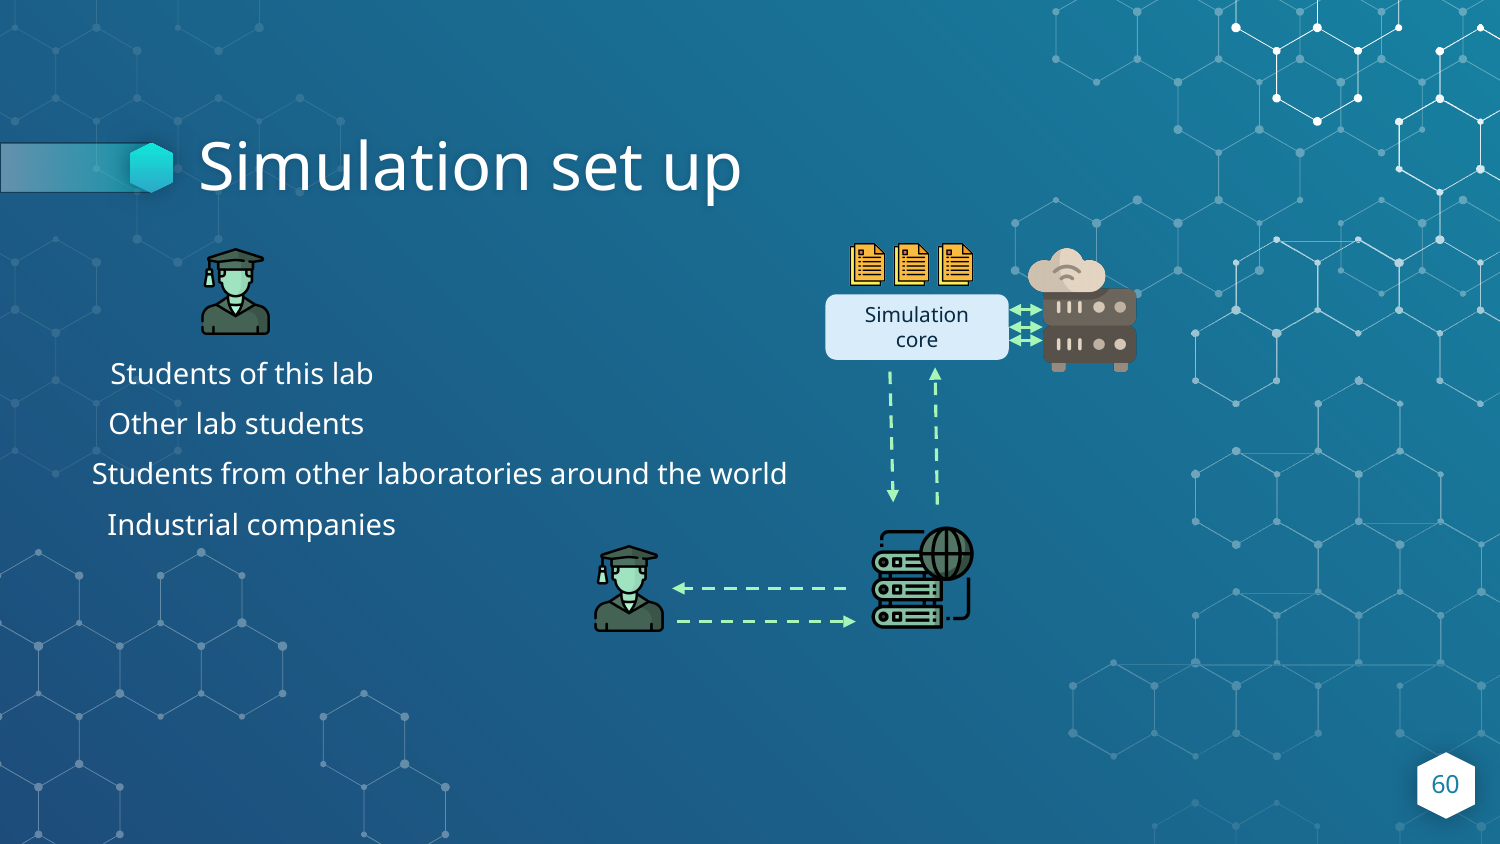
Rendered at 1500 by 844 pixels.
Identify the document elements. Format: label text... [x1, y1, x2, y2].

picture [585, 544, 673, 632]
slide_number 60 [1416, 752, 1475, 819]
picture [890, 243, 933, 286]
picture [1019, 247, 1144, 372]
picture [934, 243, 978, 286]
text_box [934, 367, 938, 505]
picture [868, 522, 978, 632]
text_box Industrial companies [92, 498, 419, 549]
text_box Students from other laboratories around the world [77, 448, 811, 498]
picture [191, 248, 280, 336]
picture [846, 243, 889, 286]
title Simulation set up [198, 140, 1302, 198]
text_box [889, 371, 894, 503]
text_box Other lab students [93, 397, 387, 448]
text_box Simulation core [823, 292, 1011, 362]
text_box Students of this lab [95, 347, 389, 398]
